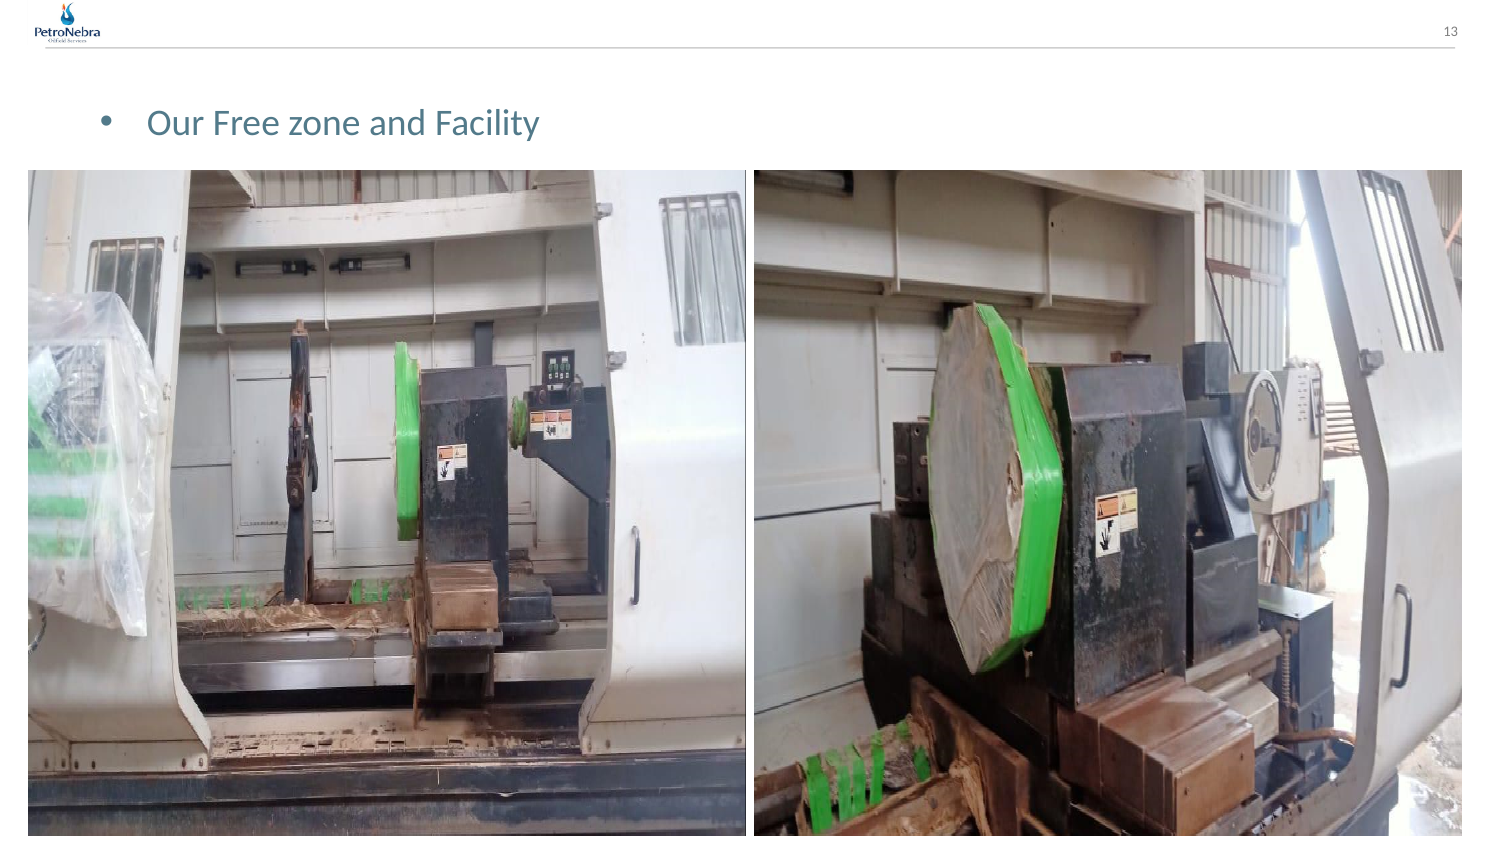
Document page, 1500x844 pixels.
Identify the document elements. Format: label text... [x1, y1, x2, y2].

picture [754, 170, 1463, 837]
slide_number 12 [1417, 7, 1473, 53]
picture [27, 0, 105, 45]
text_box Our Free zone and Facility [85, 90, 564, 151]
picture [28, 170, 746, 837]
